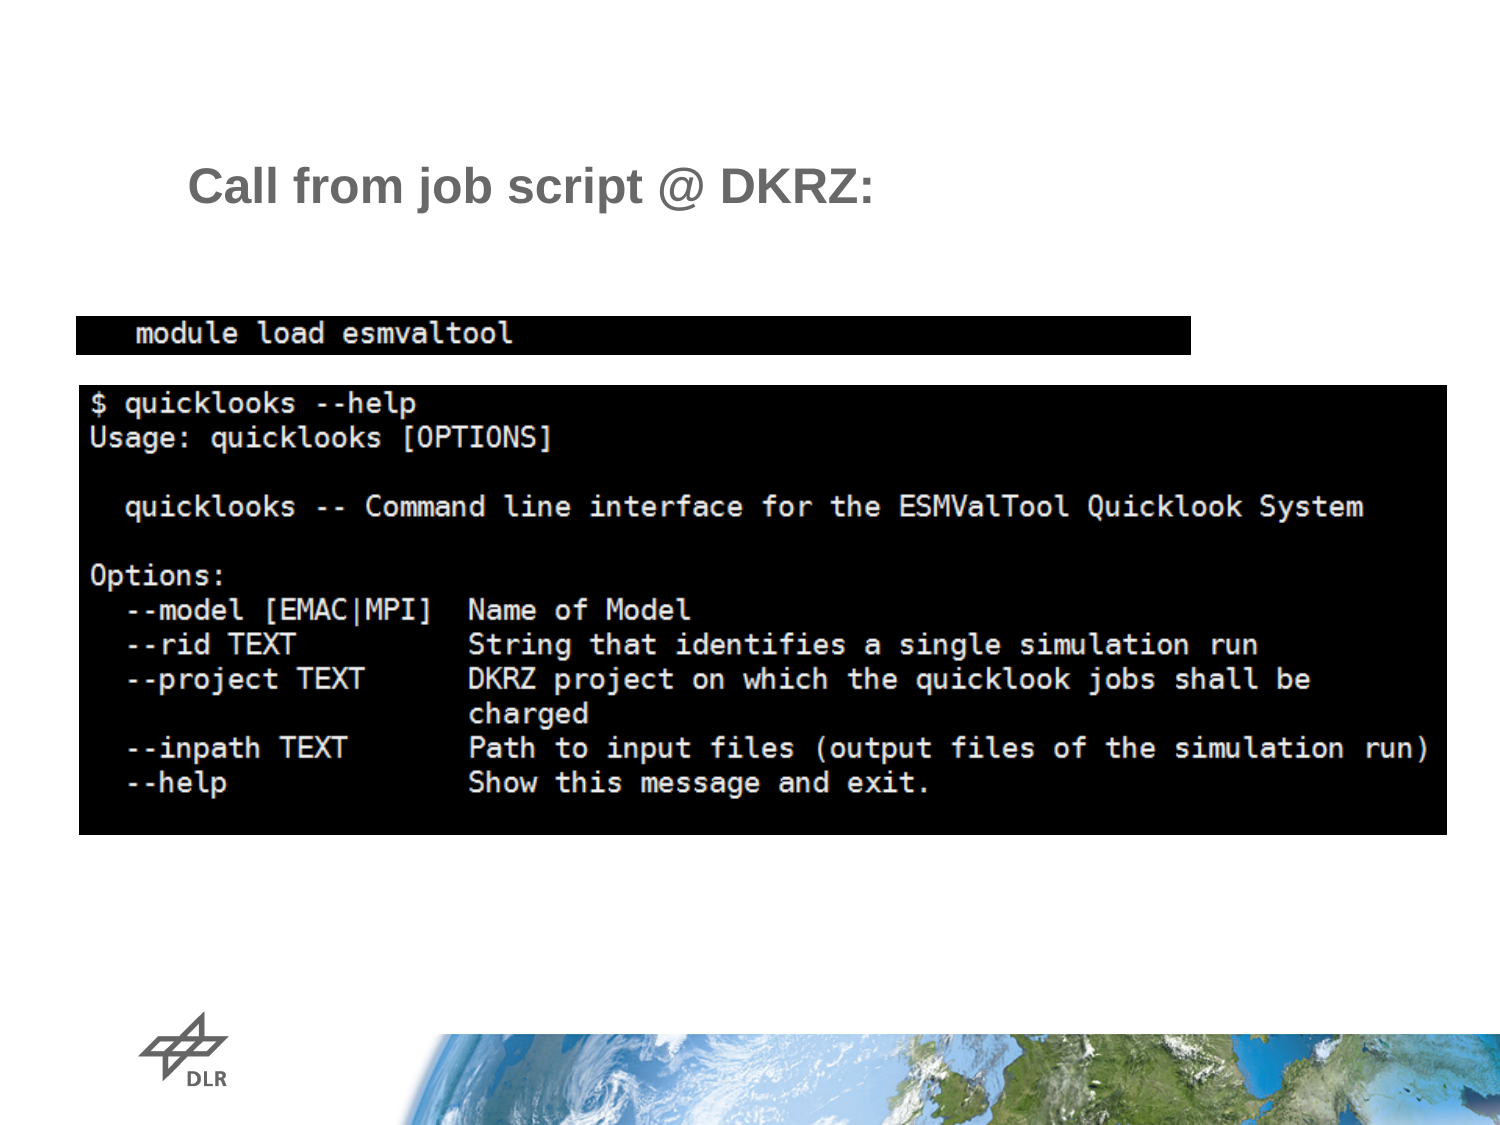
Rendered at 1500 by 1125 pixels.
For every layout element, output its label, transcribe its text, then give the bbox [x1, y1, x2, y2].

picture [76, 316, 1191, 356]
picture [0, 1007, 1500, 1125]
picture [79, 385, 1448, 835]
title Call from job script @ DKRZ: [187, 153, 1393, 276]
